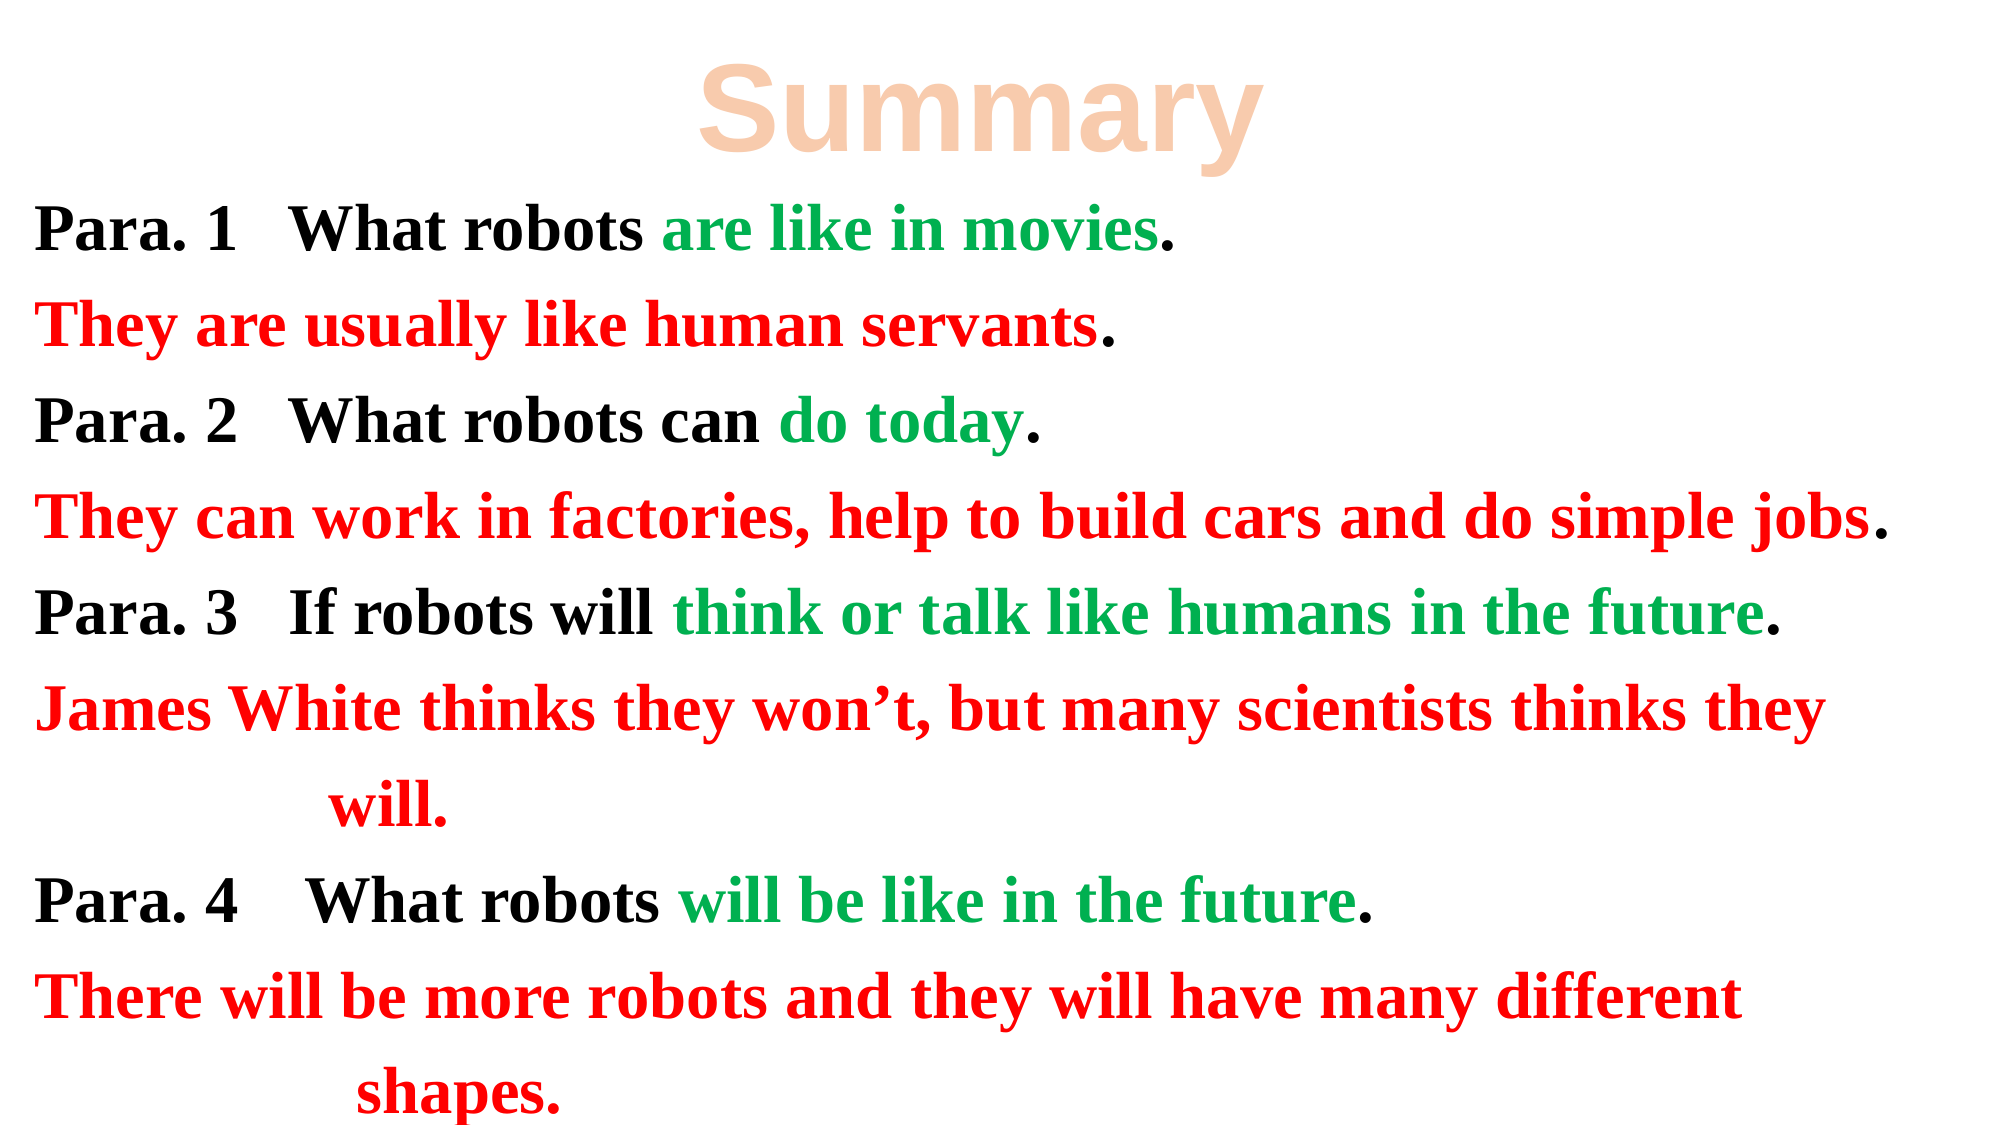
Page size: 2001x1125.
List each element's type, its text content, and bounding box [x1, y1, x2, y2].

text_box Summary [681, 19, 1281, 184]
text_box Para. 1 What robots are like in movies. They are usually like human servants. Para. 2 What robots can do today. They can work in factories, help to build cars and do simple jobs. Para. 3 If robots will think or talk like humans in the future. James White thinks they won’t, but many scientists thinks they will. Para. 4 What robots will be like in the future. There will be more robots and they will have many different shapes. [19, 160, 1976, 1125]
